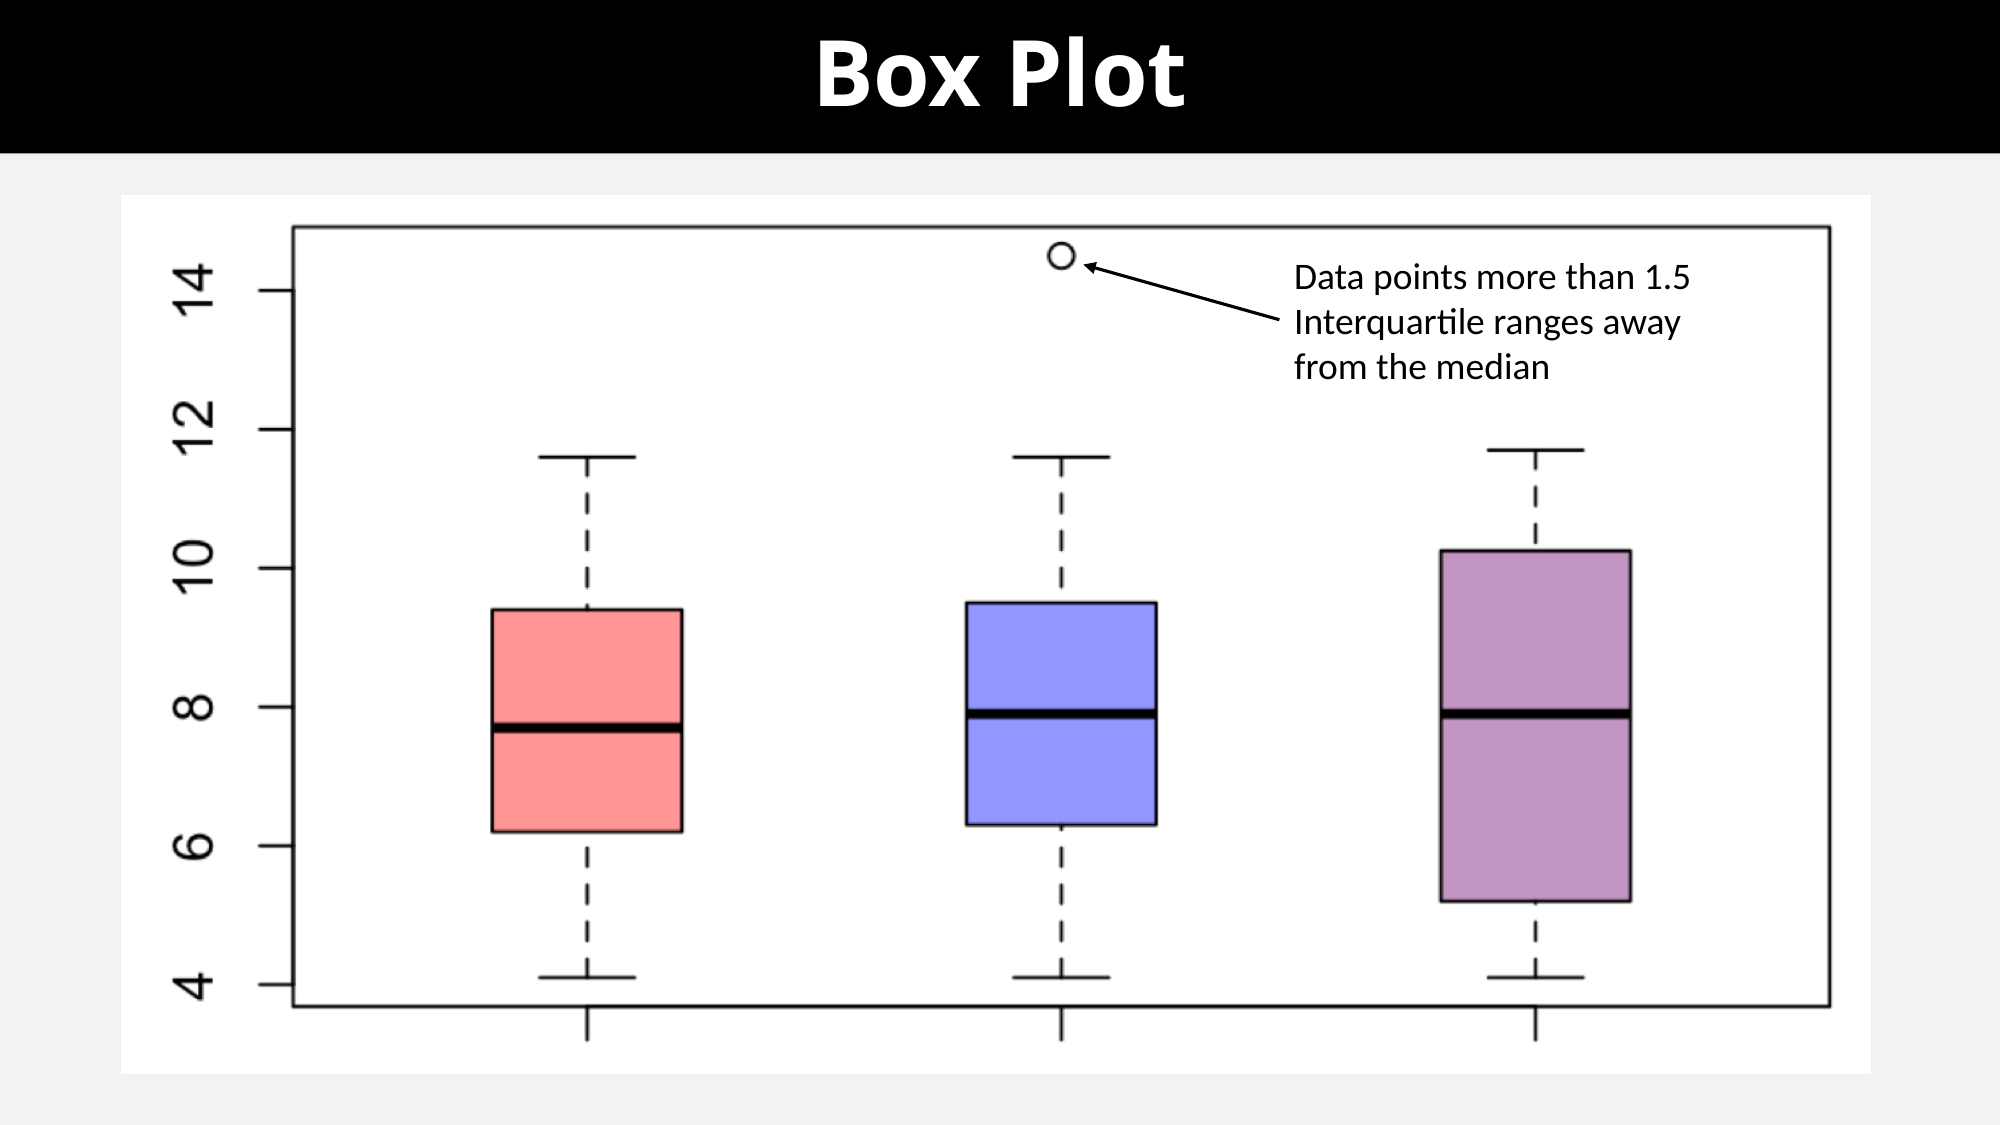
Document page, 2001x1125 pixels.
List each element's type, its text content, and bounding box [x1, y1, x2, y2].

picture [121, 195, 1871, 1074]
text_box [1083, 264, 1277, 321]
title Box Plot [0, 0, 2000, 154]
